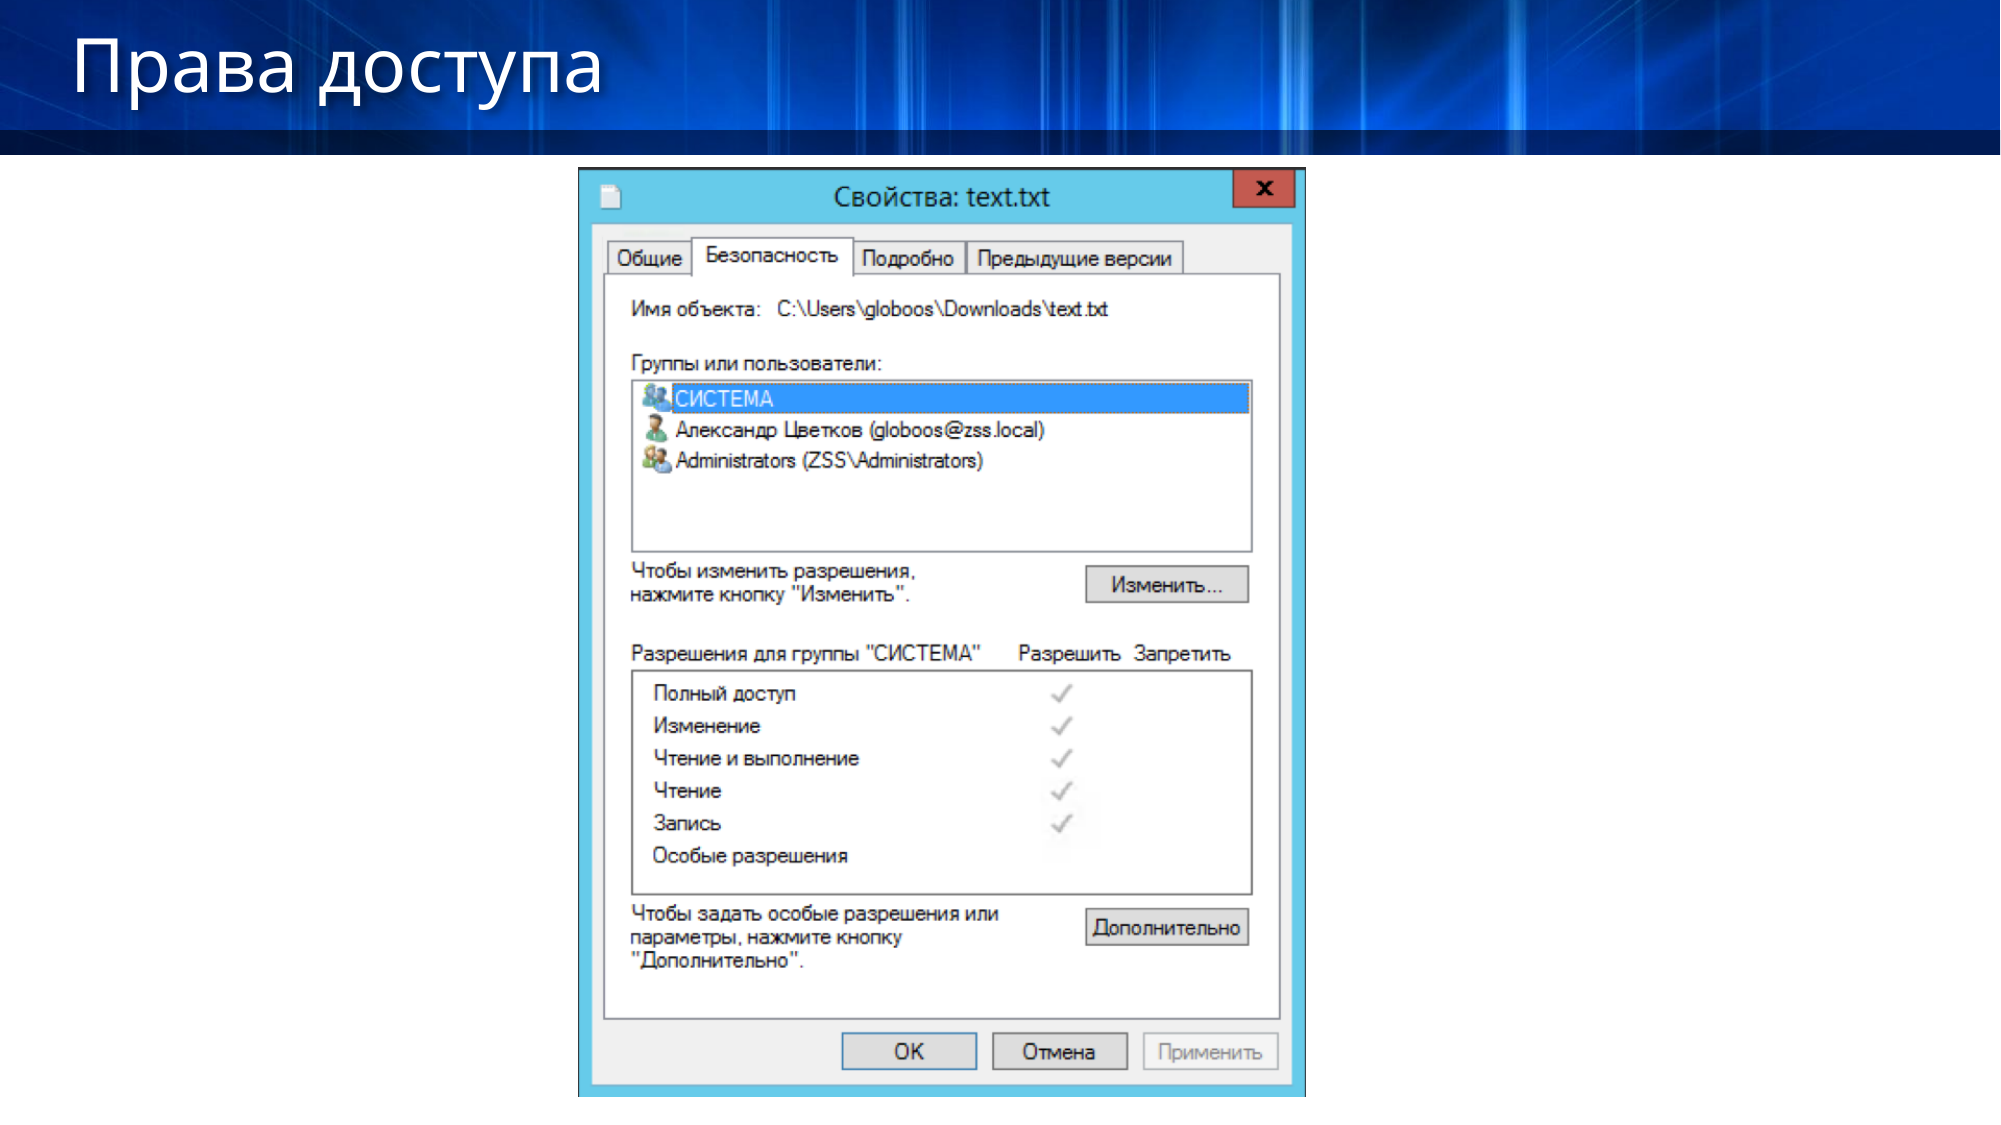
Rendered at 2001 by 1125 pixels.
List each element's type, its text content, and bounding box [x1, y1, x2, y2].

text_box Права доступа [56, 10, 1893, 116]
picture [578, 167, 1306, 1097]
picture [0, 0, 2001, 155]
